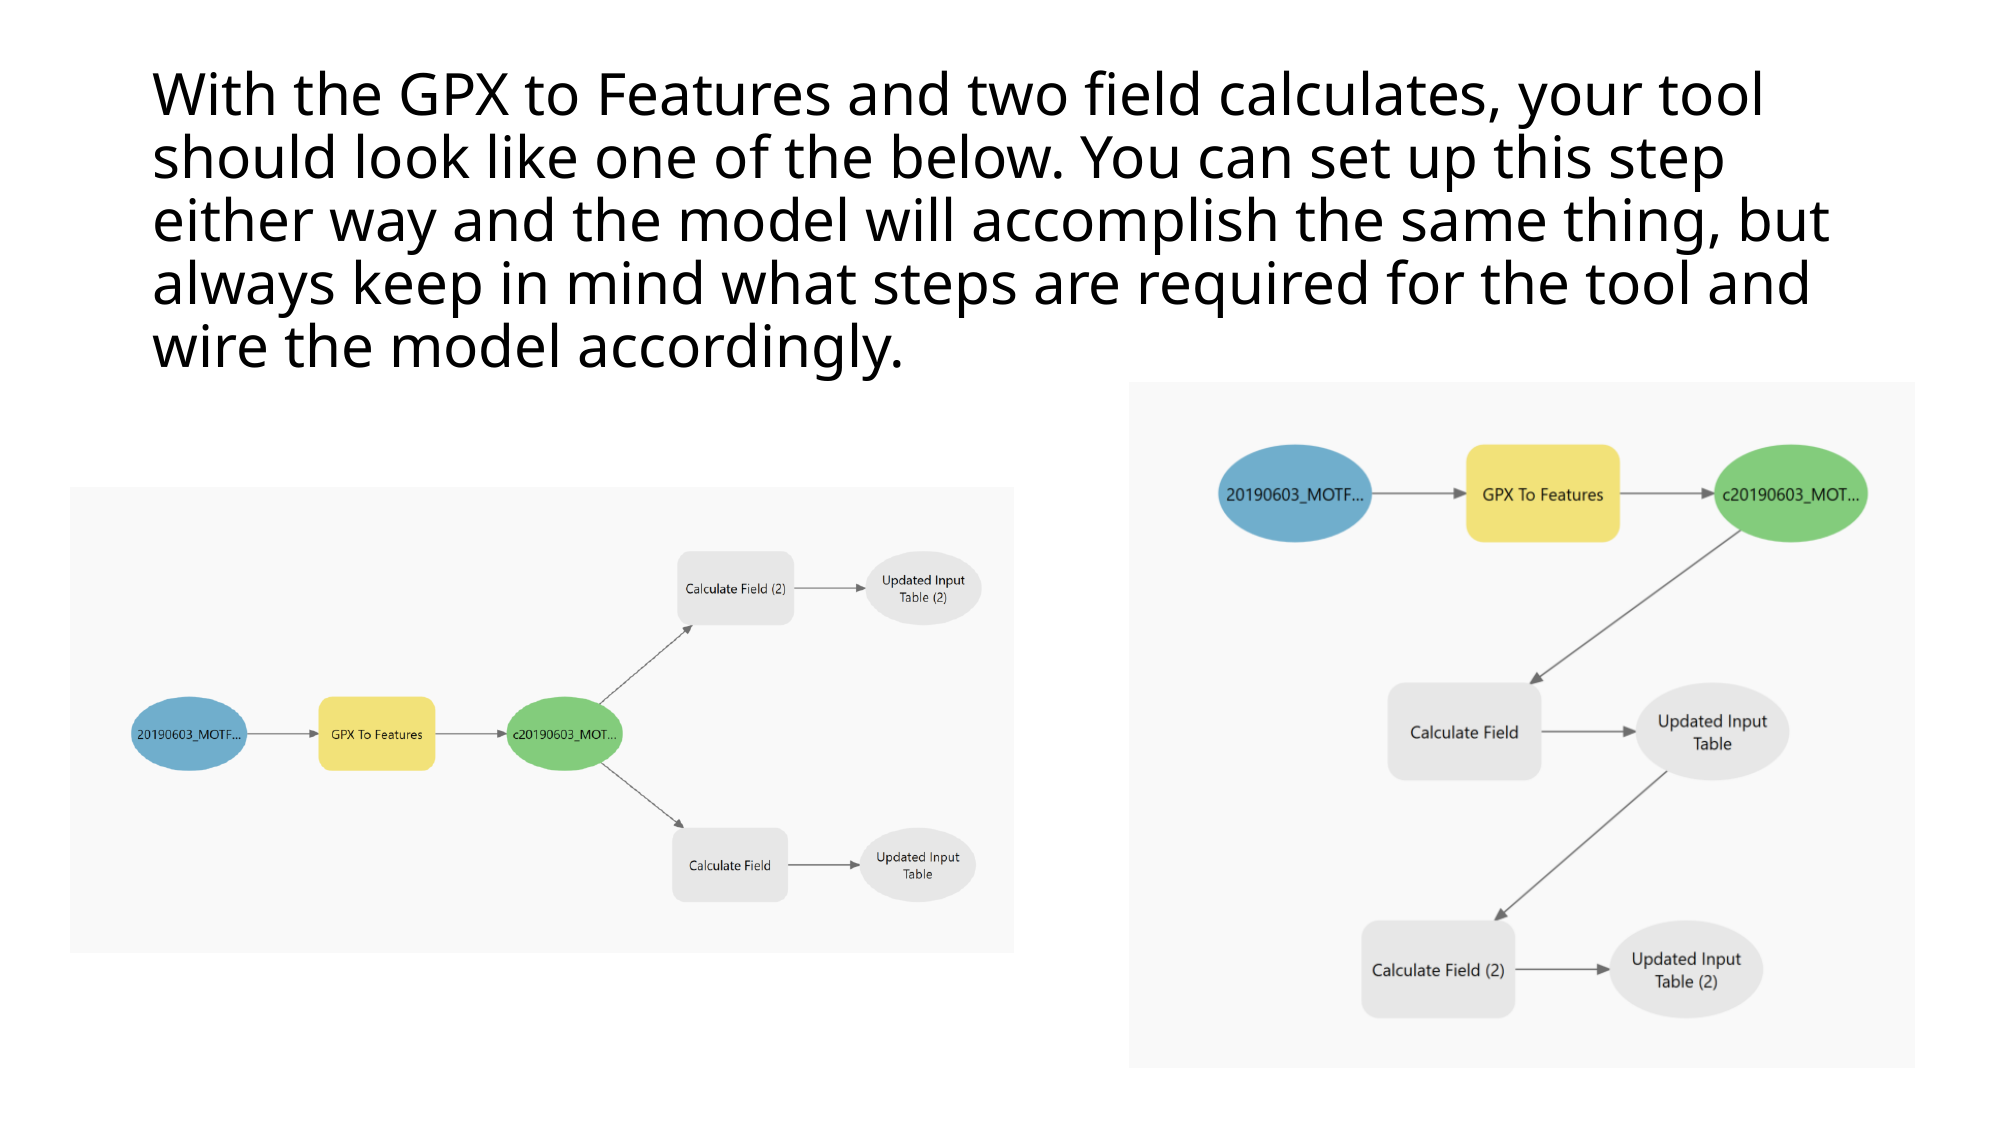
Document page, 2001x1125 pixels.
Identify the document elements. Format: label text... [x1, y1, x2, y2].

list With the GPX to Features and two field calculates, your tool should look like one of the below. You can set up this step either way and the model will accomplish the same thing, but always keep in mind what steps are required for the tool and wire the model accordingly. [137, 57, 1863, 772]
picture [1129, 381, 1915, 1068]
picture [69, 486, 1014, 954]
